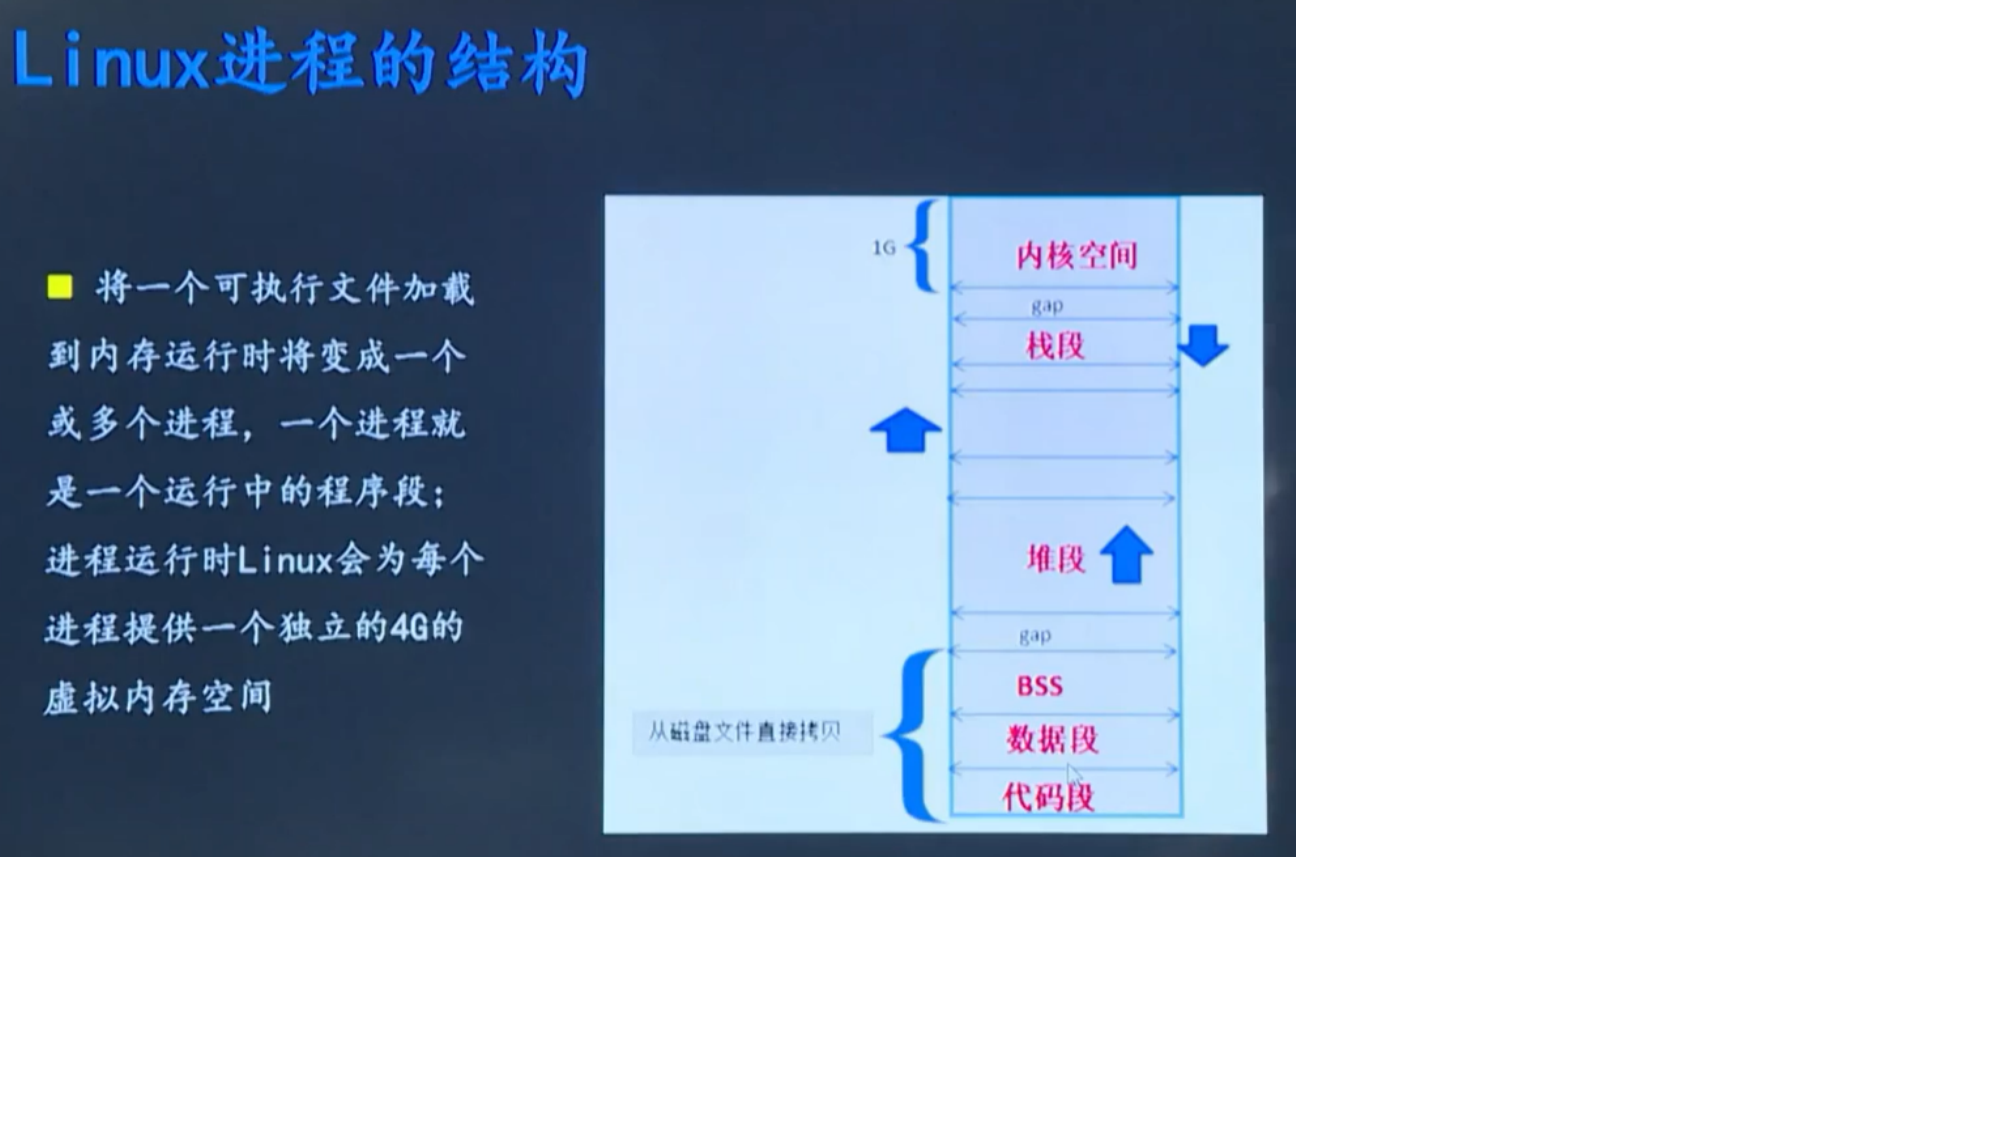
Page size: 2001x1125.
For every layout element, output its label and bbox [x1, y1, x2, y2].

picture [0, 0, 1296, 857]
